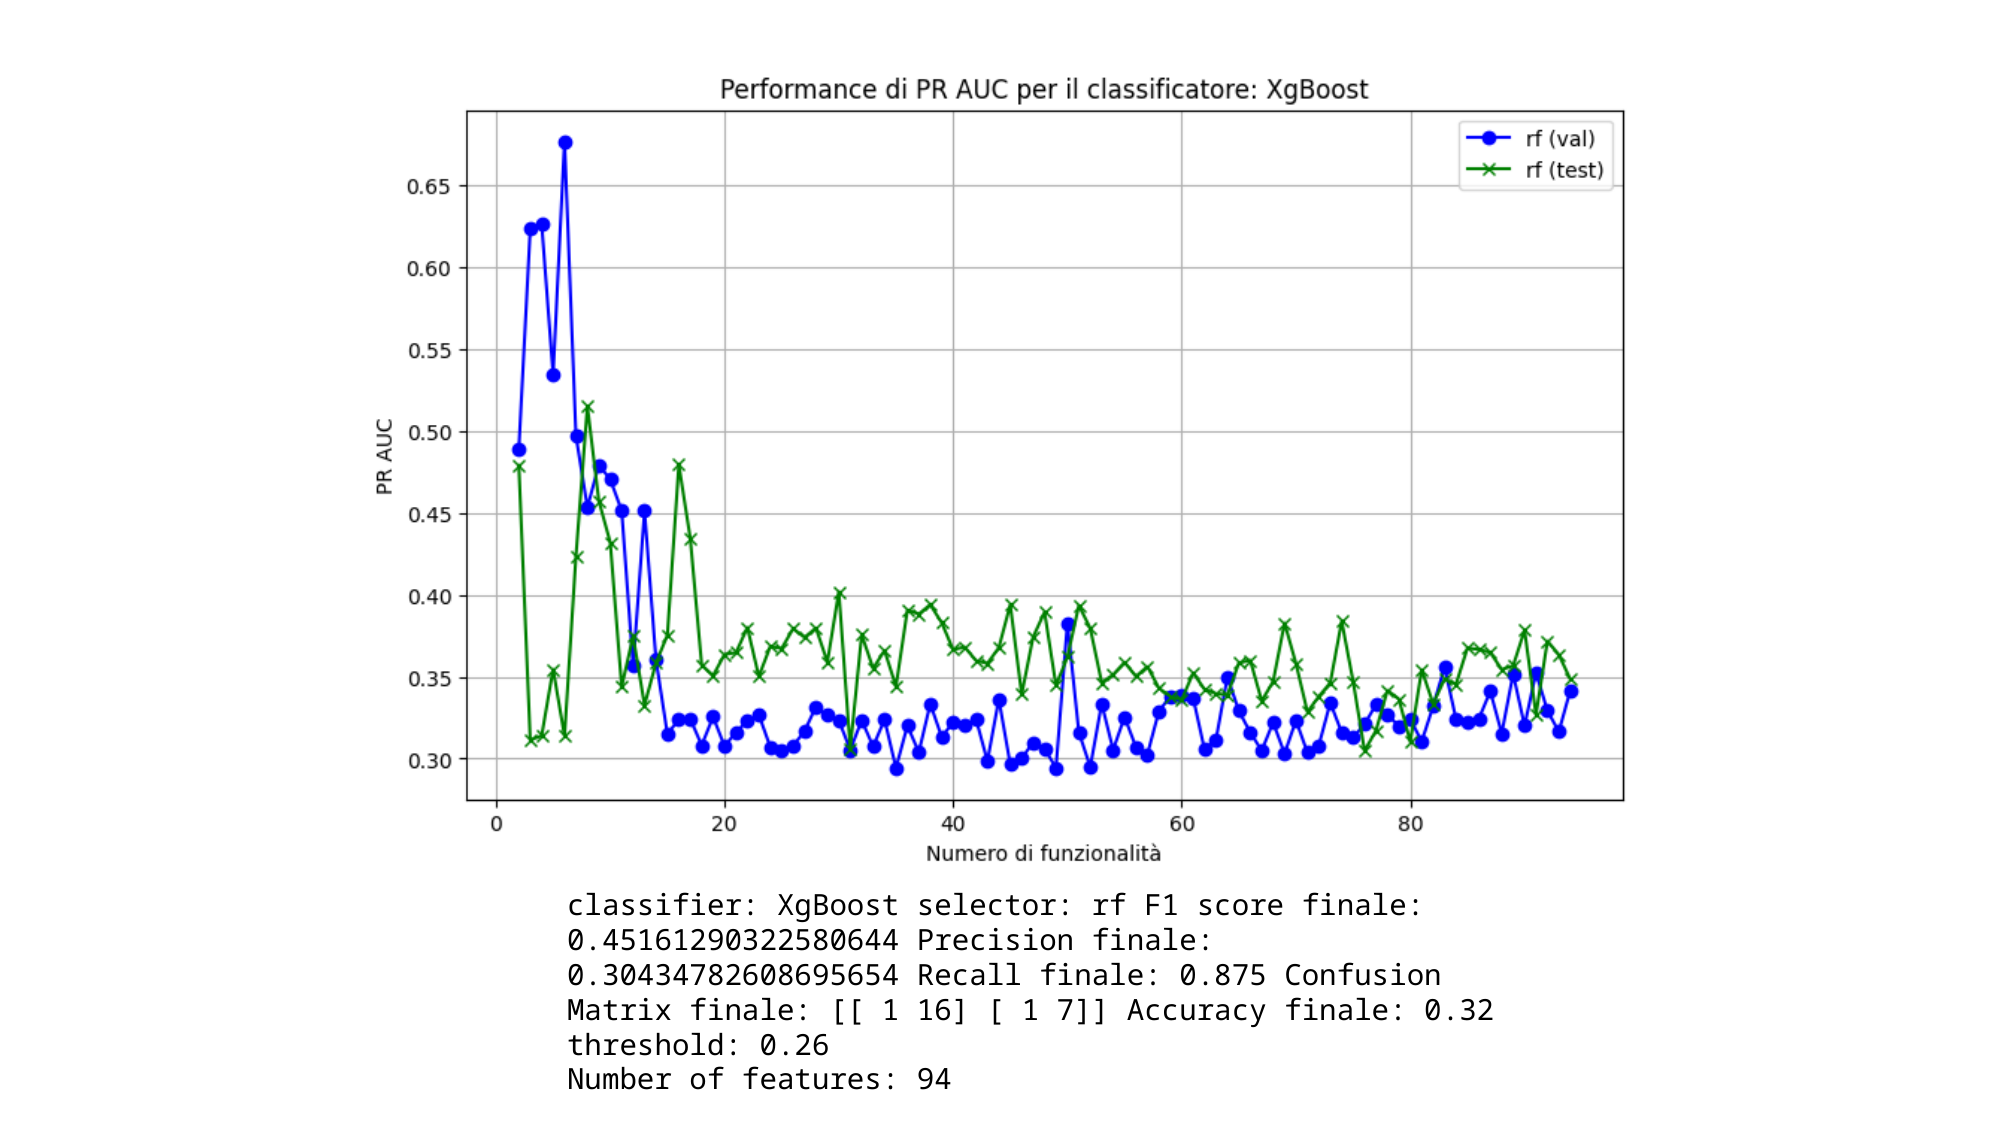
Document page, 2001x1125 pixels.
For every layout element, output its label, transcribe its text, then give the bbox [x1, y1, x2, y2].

text_box classifier: XgBoost selector: rf F1 score finale: 0.45161290322580644 Precision finale: 0.30434782608695654 Recall finale: 0.875 Confusion Matrix finale: [[ 1 16] [ 1 7]] Accuracy finale: 0.32 threshold: 0.26 Number of features: 94 [552, 880, 1553, 1104]
picture [361, 63, 1638, 880]
